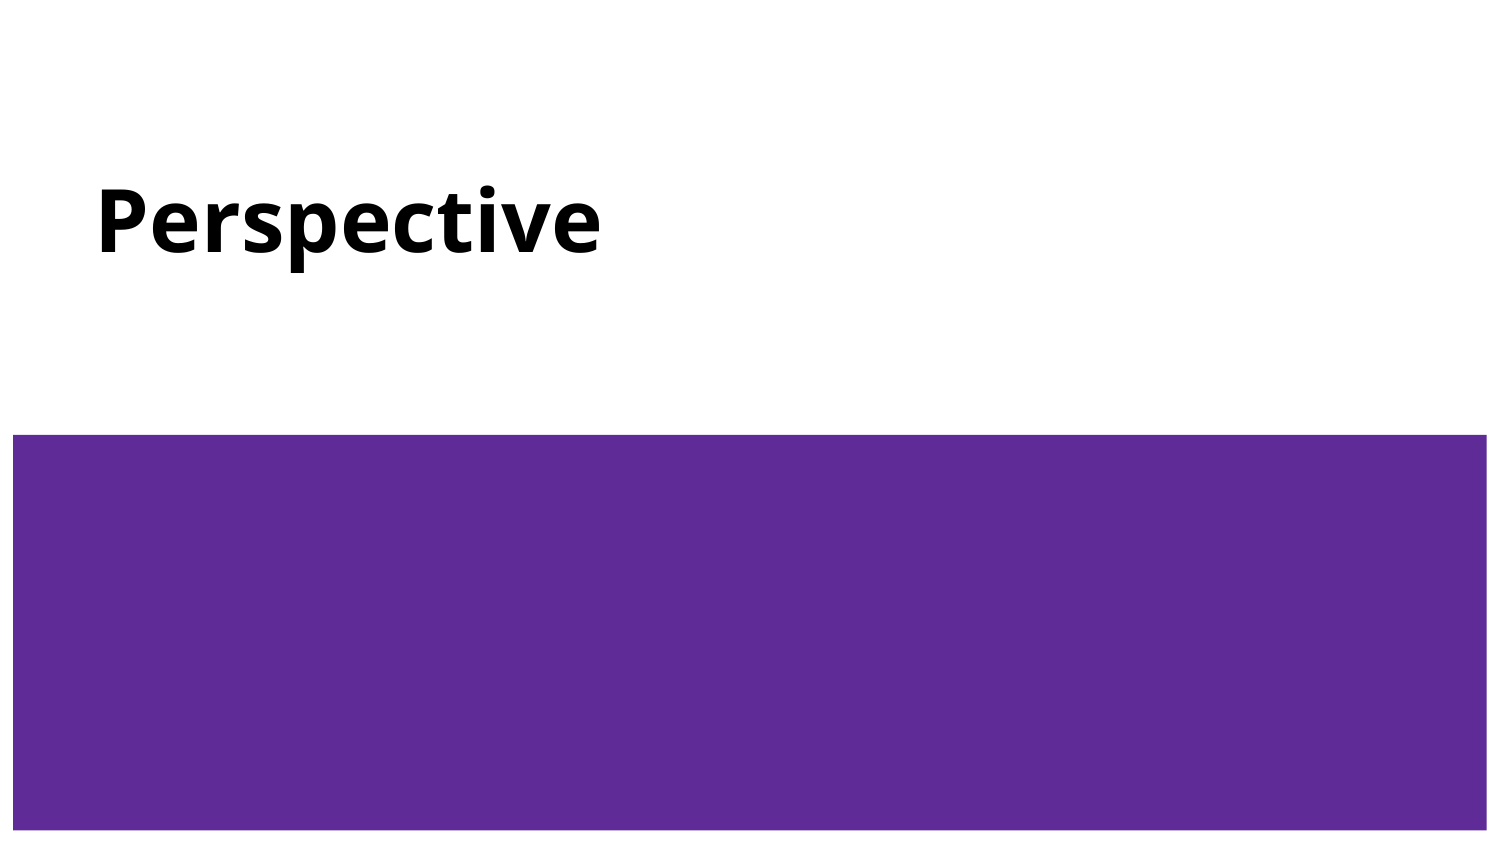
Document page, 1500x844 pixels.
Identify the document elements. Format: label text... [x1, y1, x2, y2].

title Perspective [79, 43, 1423, 286]
